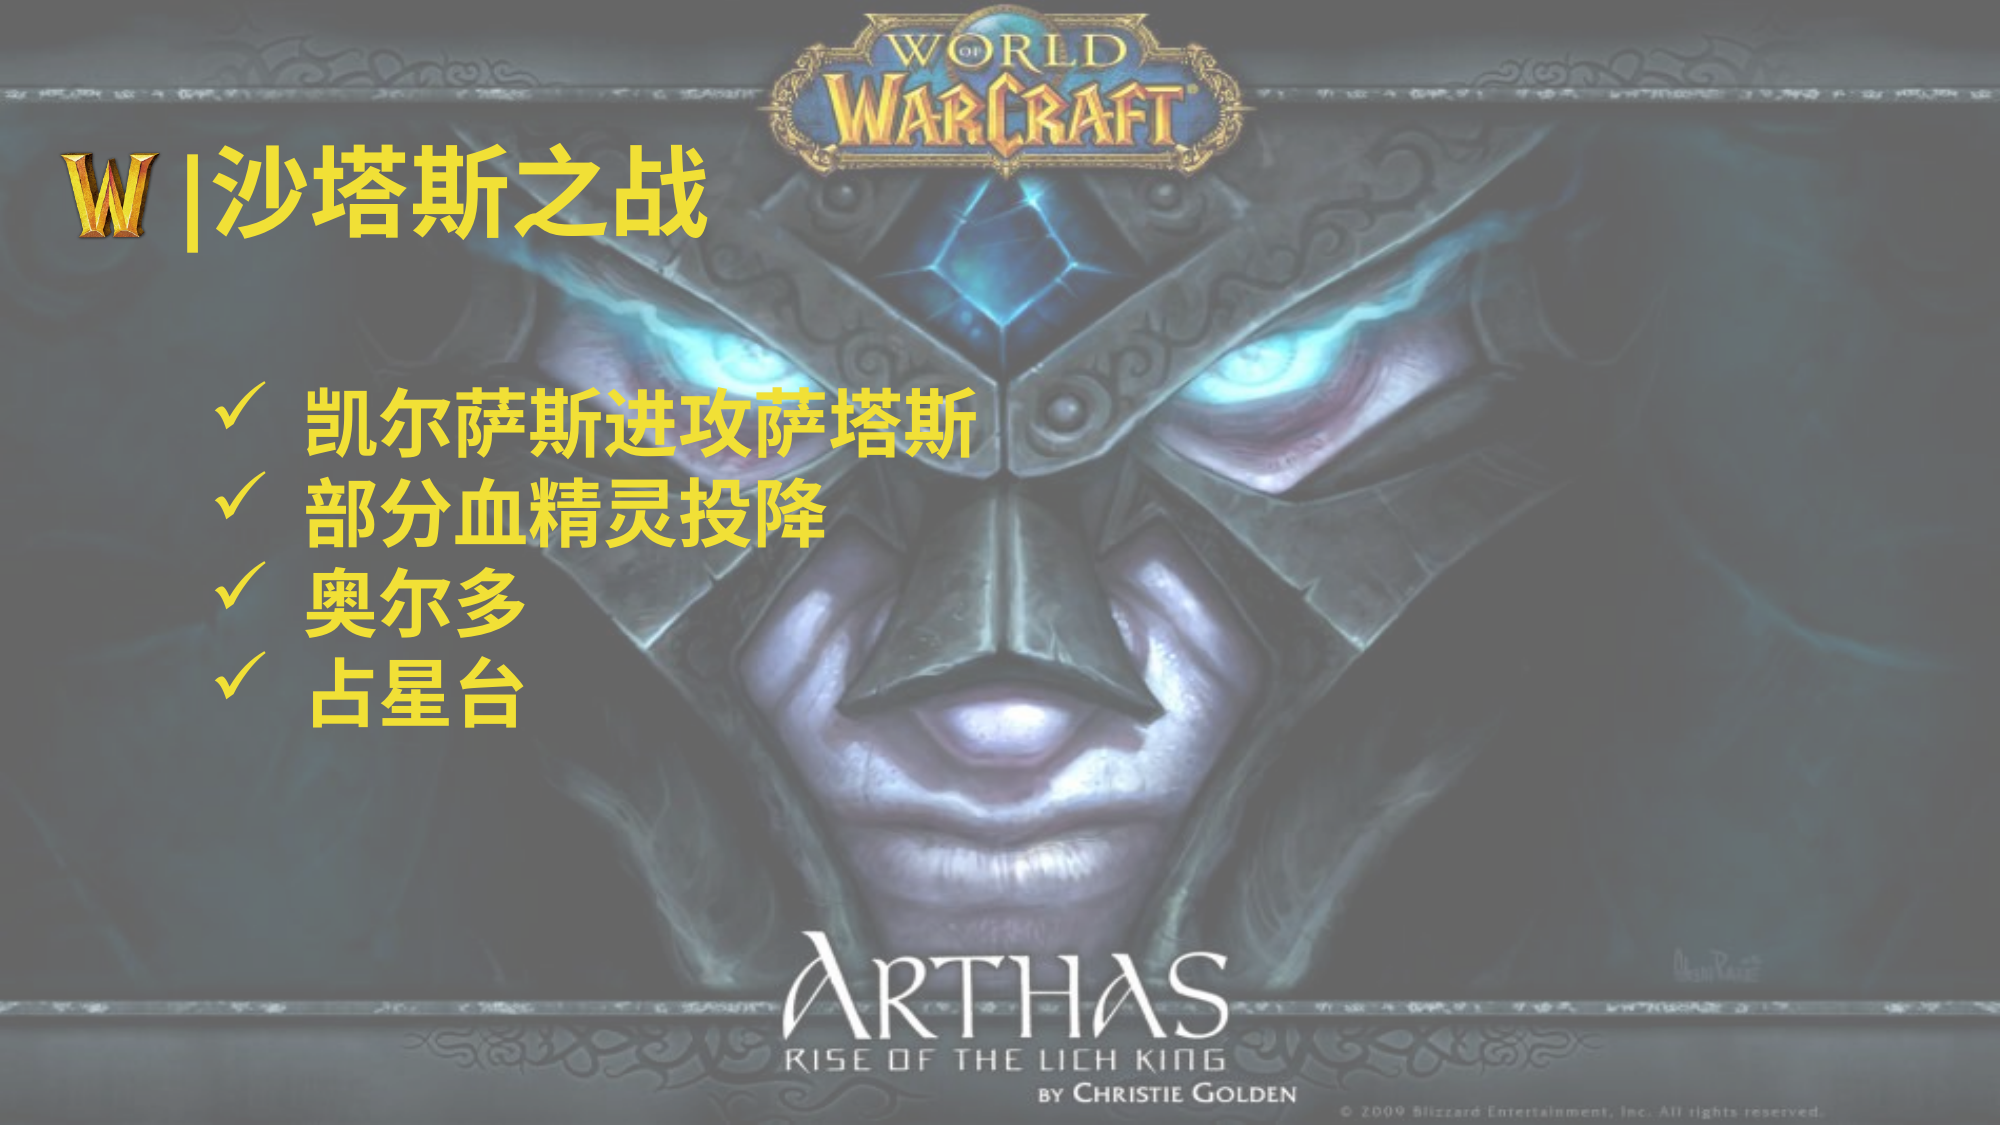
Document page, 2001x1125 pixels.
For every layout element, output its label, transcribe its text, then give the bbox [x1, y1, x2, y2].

text_box 凯尔萨斯进攻萨塔斯 部分血精灵投降 奥尔多 占星台 [195, 369, 1552, 744]
title 沙塔斯之战 [195, 135, 1921, 260]
picture [51, 140, 168, 248]
